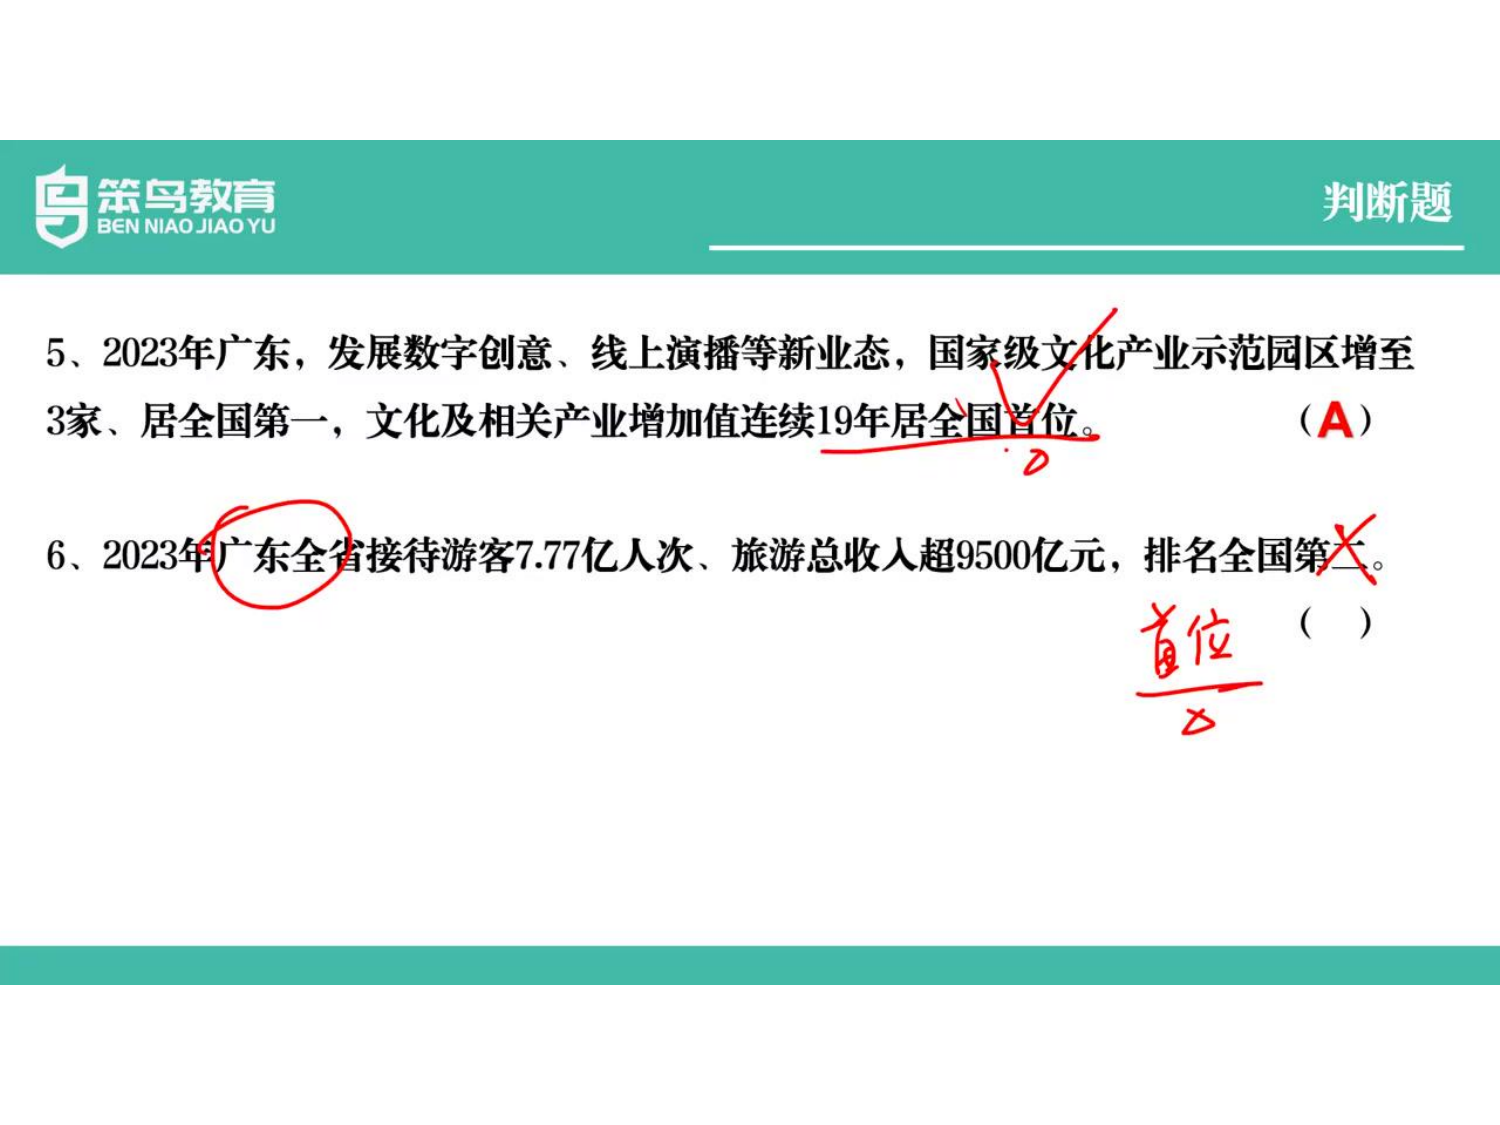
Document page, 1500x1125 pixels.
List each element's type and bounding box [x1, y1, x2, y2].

picture [0, 140, 1500, 985]
